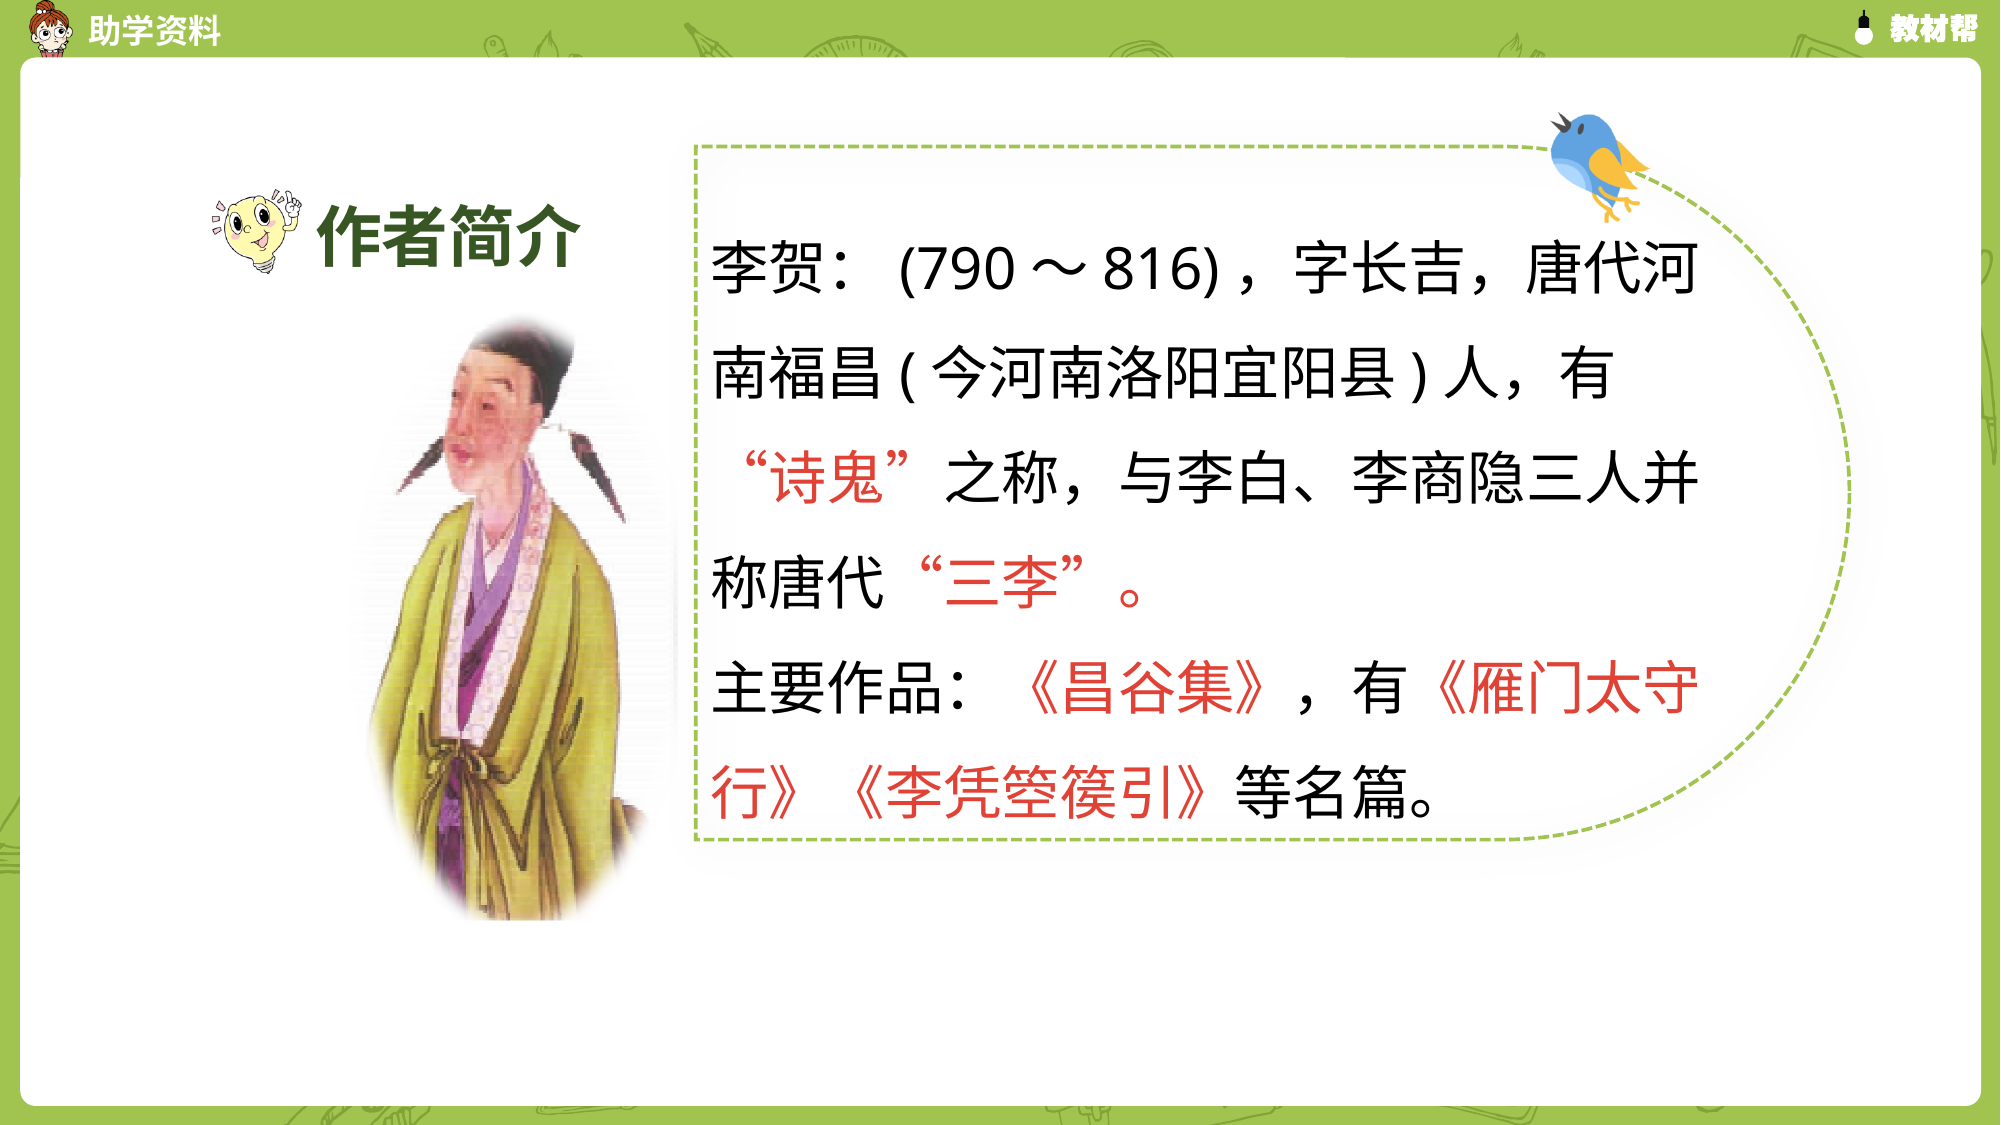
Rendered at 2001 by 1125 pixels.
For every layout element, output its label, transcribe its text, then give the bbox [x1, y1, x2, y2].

text_box [694, 145, 1503, 191]
text_box [1738, 237, 1851, 750]
picture [345, 307, 696, 949]
text_box 作者简介 [300, 186, 626, 282]
text_box [696, 834, 1568, 841]
text_box 李贺：(790～816)，字长吉，唐代河南福昌(今河南洛阳宜阳县)人，有“诗鬼”之称，与李白、李商隐三人并称唐代“三李”。 主要作品：《昌谷集》，有《雁门太守行》《李凭箜篌引》等名篇。 [695, 188, 1738, 834]
picture [1503, 99, 1681, 234]
picture [28, 0, 82, 59]
picture [199, 188, 357, 279]
